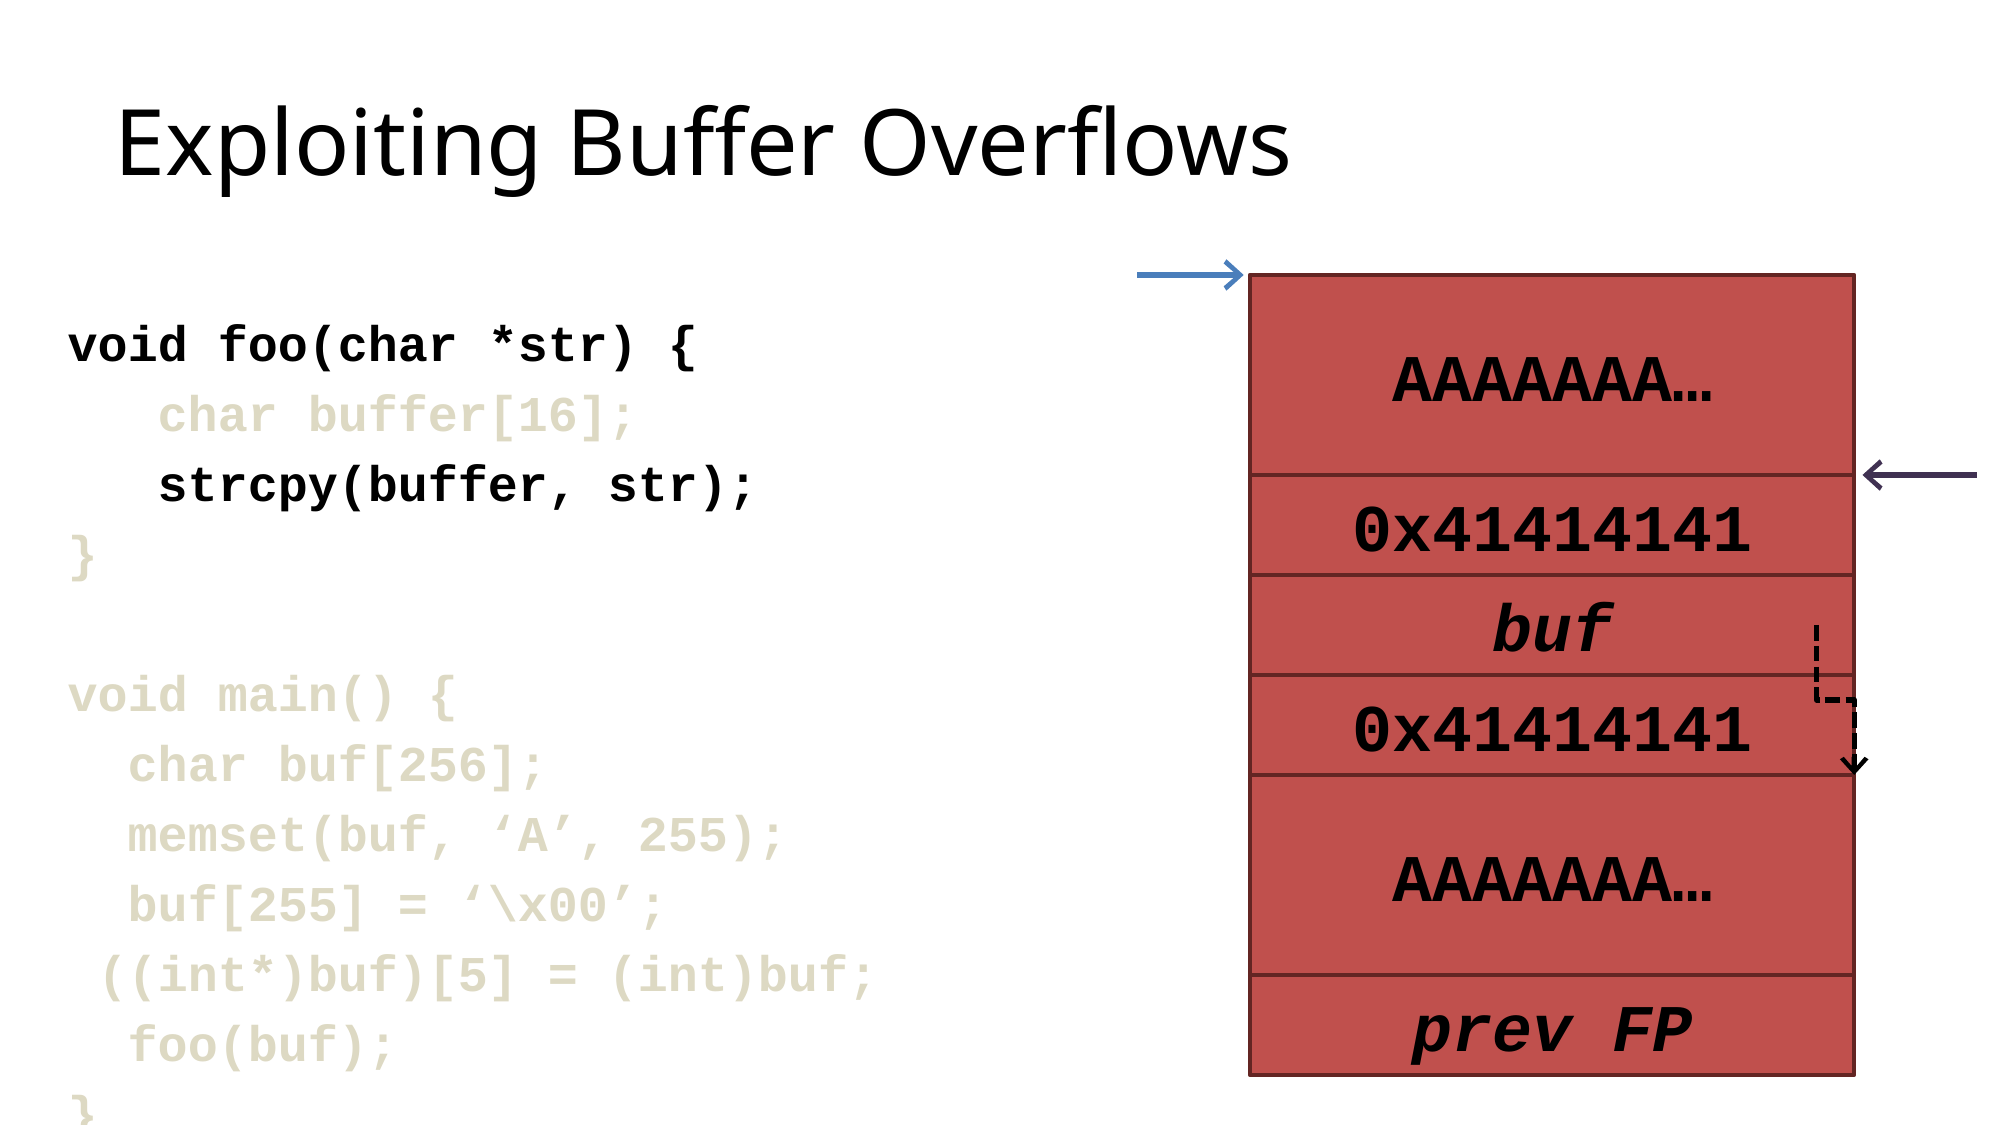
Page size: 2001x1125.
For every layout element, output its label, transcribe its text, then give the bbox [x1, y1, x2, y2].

text_box AAAAAAA… [1248, 777, 1856, 973]
list void foo(char *str) { char buffer[16]; strcpy(buffer, str); } void main() { char buf[256]; memset(buf, ‘A’, 255); buf[255] = ‘\x00’; ((int*)buf)[5] = (int)buf; foo(buf); } [33, 303, 1248, 1063]
text_box AAAAAAA… [1248, 273, 1856, 477]
text_box prev FP [1248, 973, 1856, 1077]
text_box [1760, 680, 1911, 720]
text_box 0x41414141 [1248, 477, 1856, 577]
title Exploiting Buffer Overflows [99, 45, 1900, 233]
text_box 0x41414141 [1248, 677, 1856, 777]
text_box buf [1248, 577, 1856, 677]
